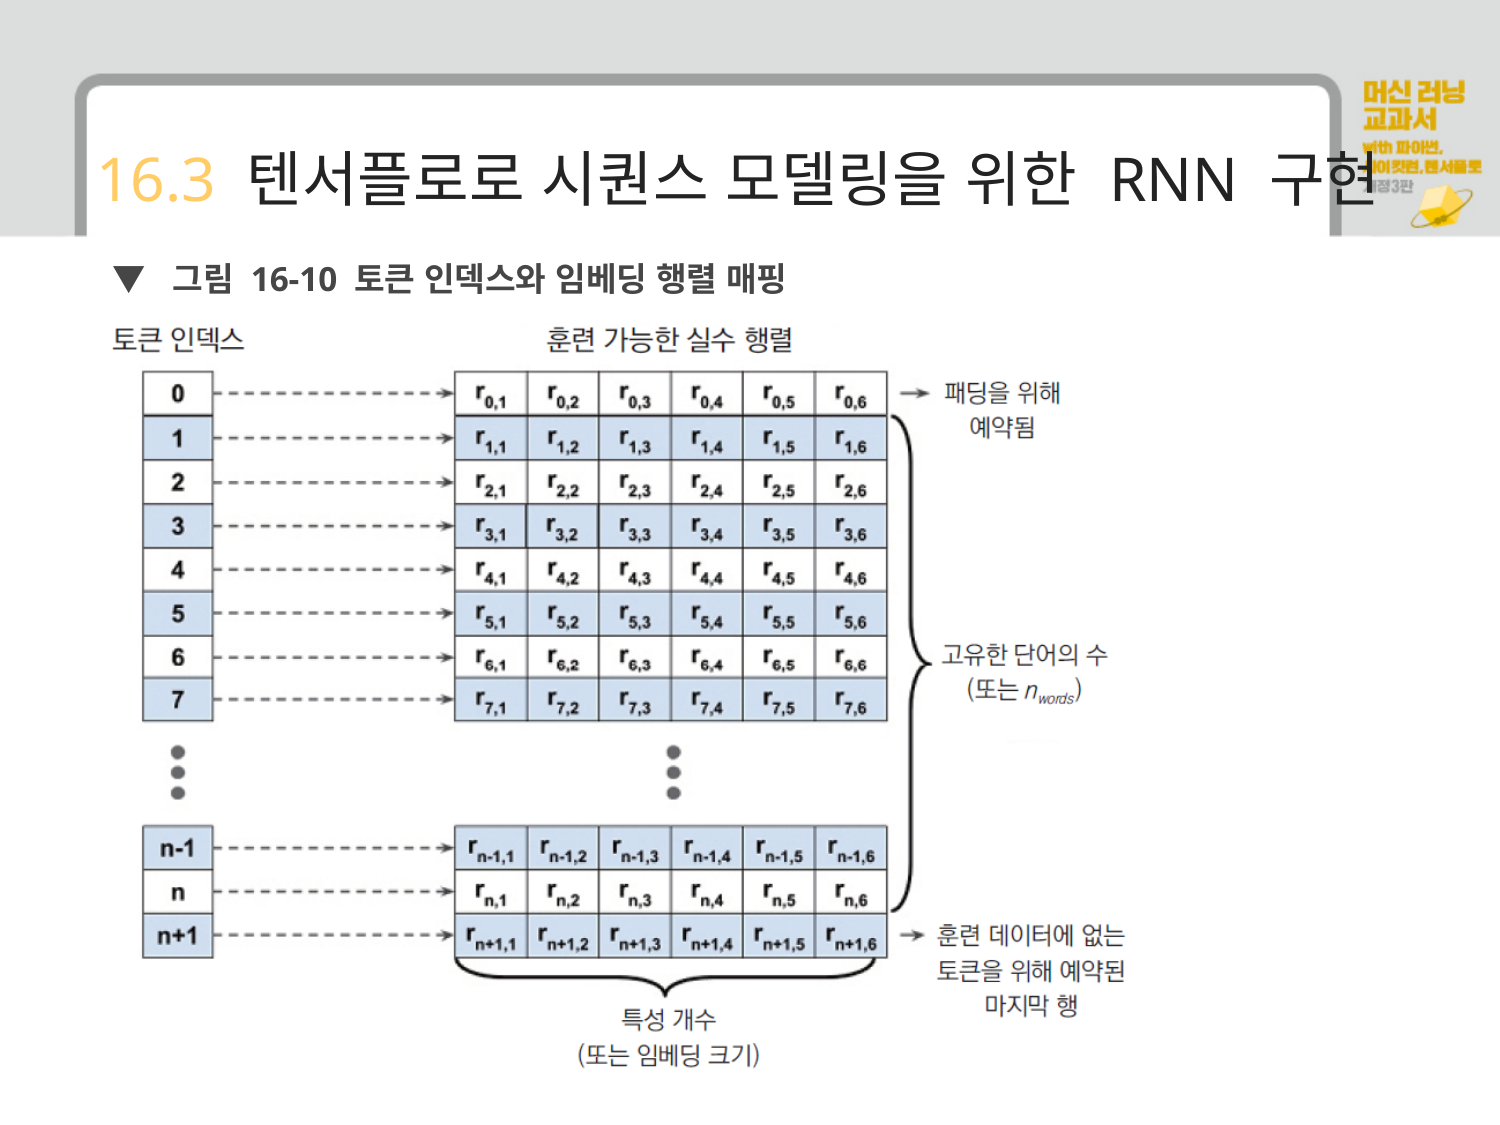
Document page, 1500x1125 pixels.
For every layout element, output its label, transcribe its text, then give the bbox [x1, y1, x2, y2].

title 16.3 텐서플로로 시퀀스 모델링을 위한 RNN 구현 [81, 90, 1412, 222]
text_box ▼ 그림 16-10 토큰 인덱스와 임베딩 행렬 매핑 [97, 251, 1424, 317]
picture [0, 0, 1500, 1125]
